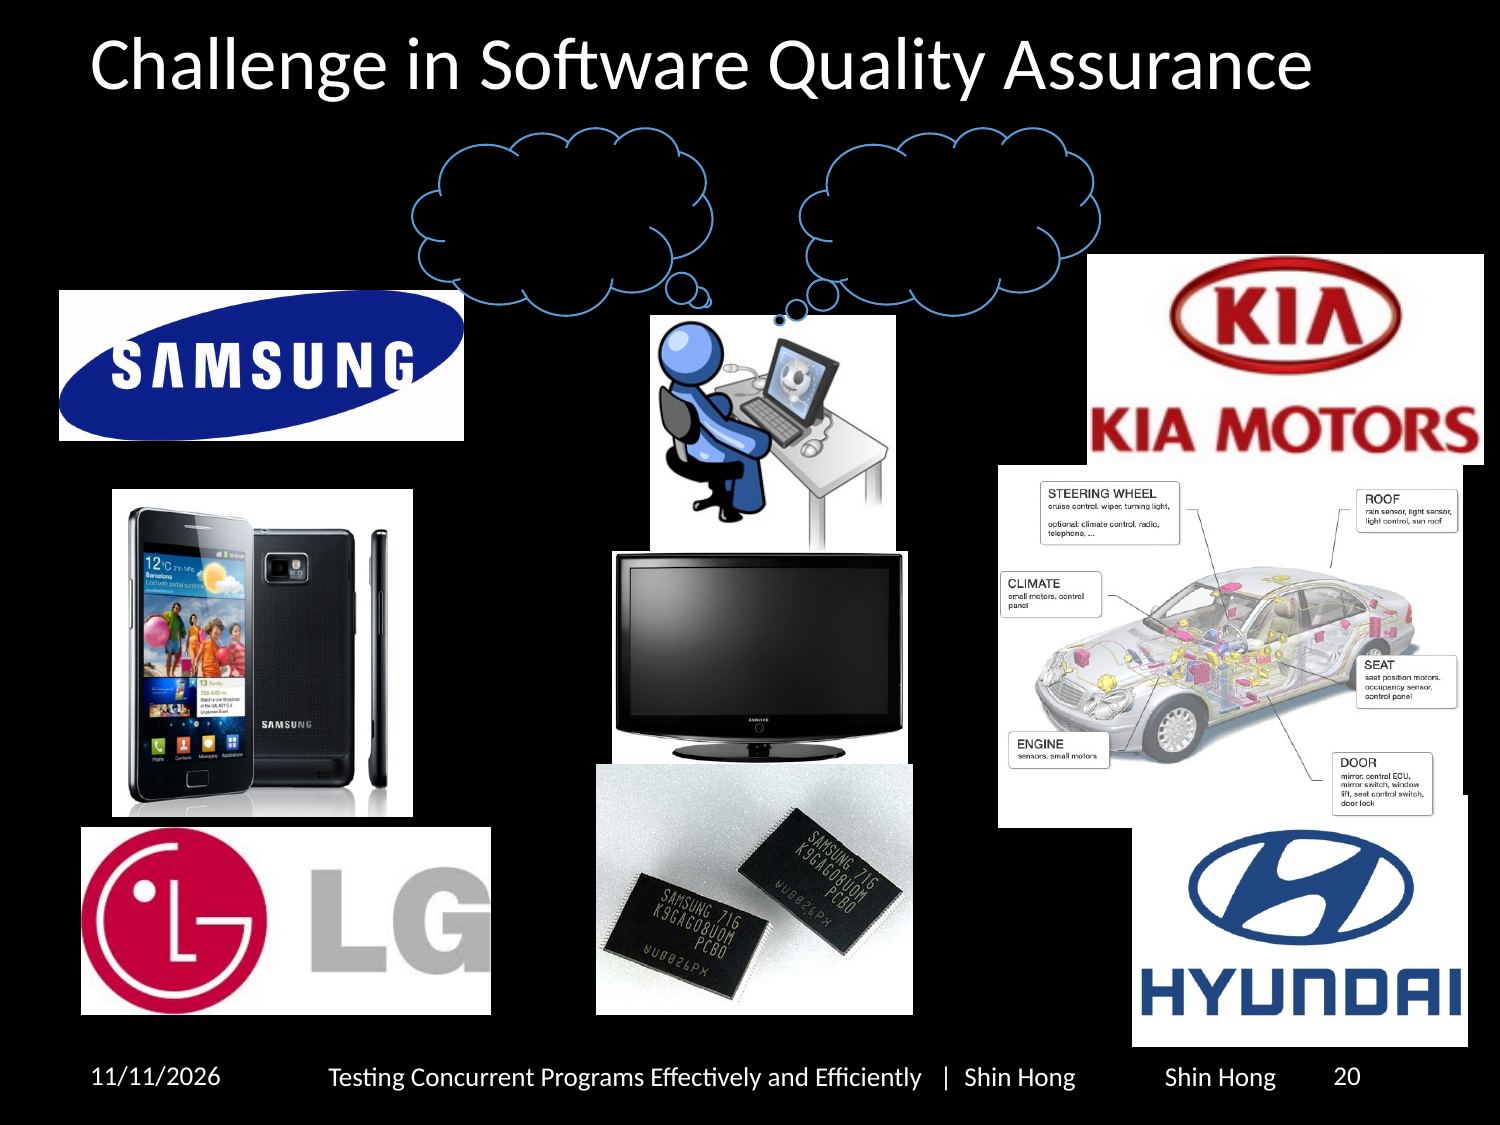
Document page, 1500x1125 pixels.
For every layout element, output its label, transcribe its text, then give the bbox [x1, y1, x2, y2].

picture [81, 827, 491, 1016]
picture [596, 315, 913, 1016]
slide_number 20 [1300, 1047, 1376, 1105]
picture [59, 290, 464, 441]
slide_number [75, 1045, 249, 1105]
picture [998, 254, 1484, 1047]
footer Testing Concurrent Programs Effectively and Efficiently | Shin Hong [260, 1045, 1144, 1106]
picture [112, 489, 413, 817]
title Challenge in Software Quality Assurance [75, 0, 1425, 160]
text_box Time-to-Market? [411, 127, 714, 317]
text_box SW Quality? [785, 127, 1102, 317]
